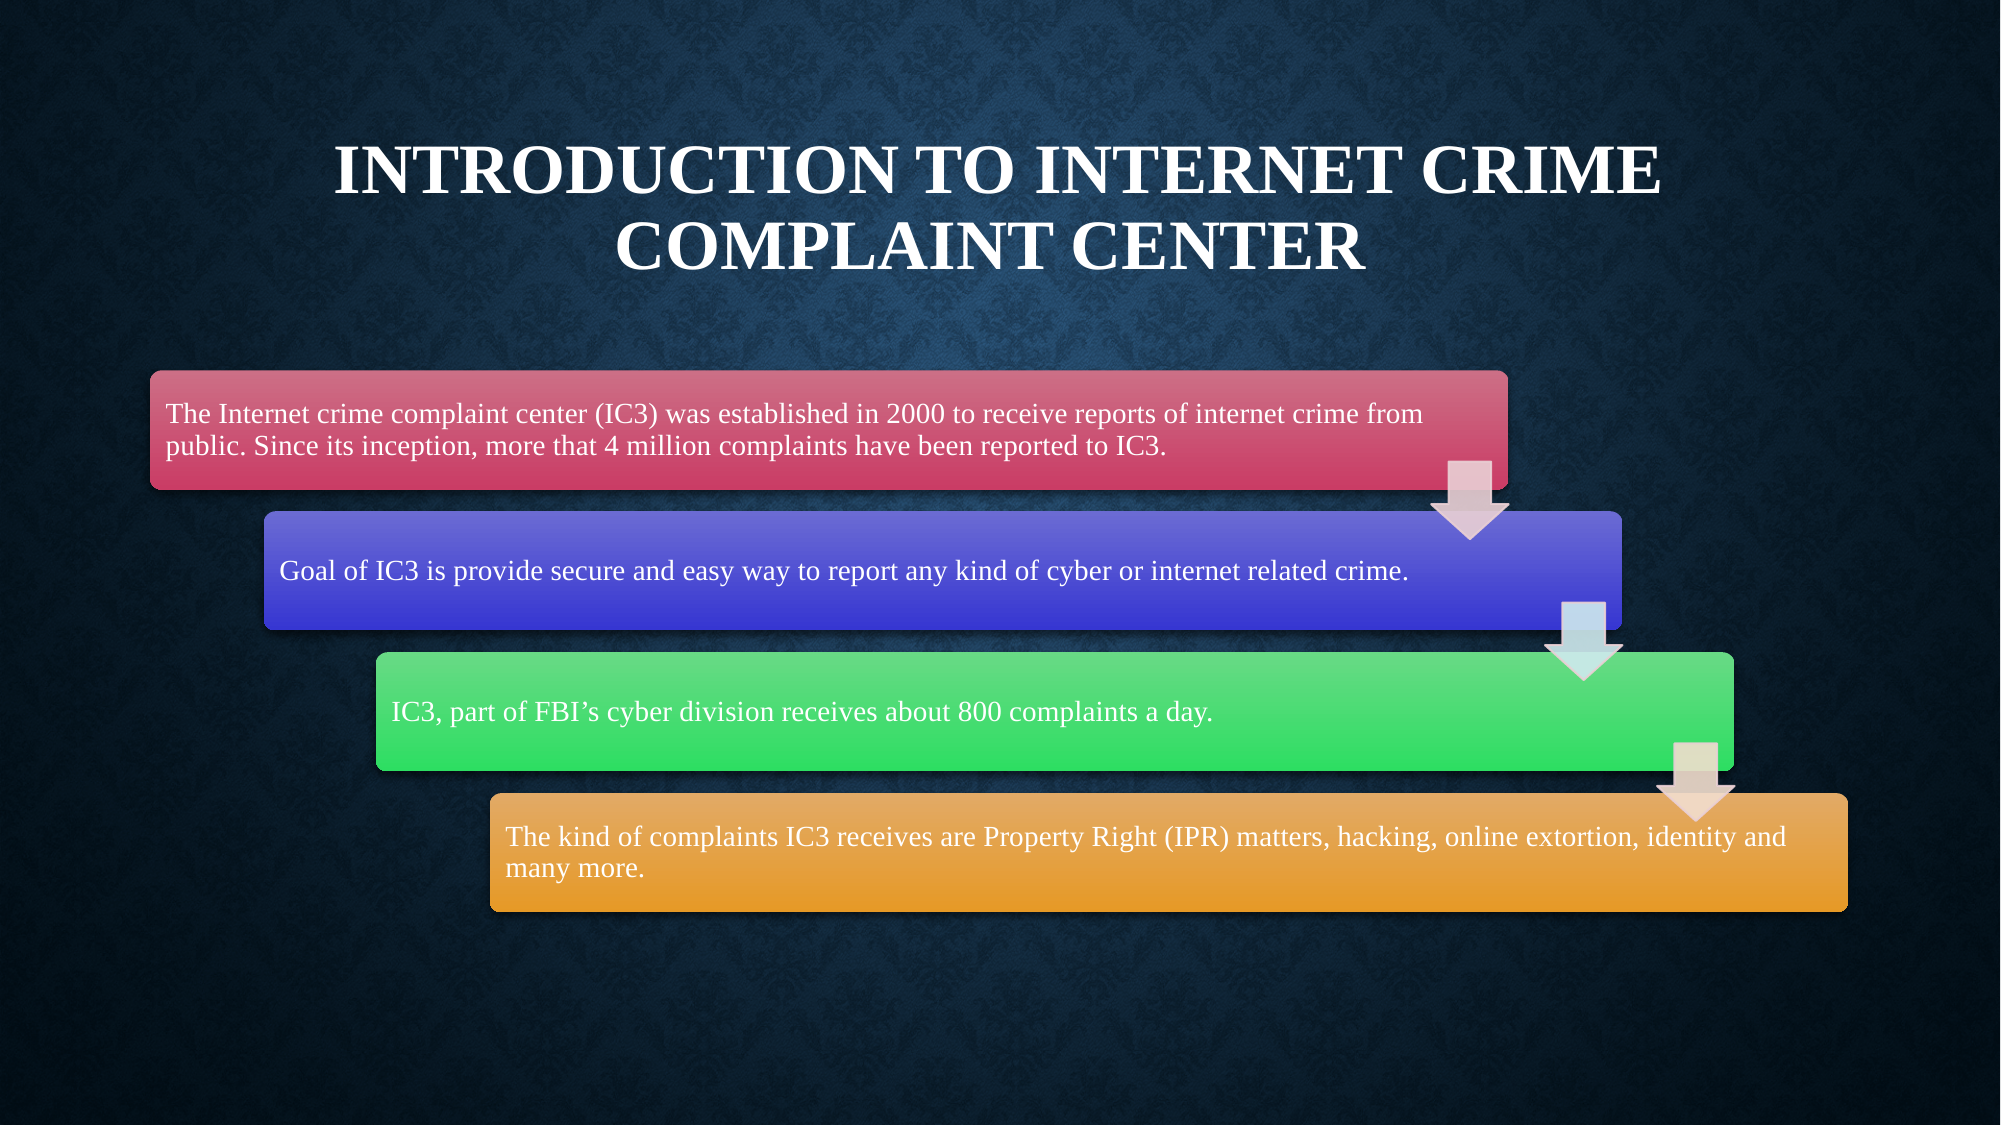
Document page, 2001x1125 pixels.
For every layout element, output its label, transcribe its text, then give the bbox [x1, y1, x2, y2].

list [149, 369, 1849, 913]
title Introduction to Internet Crime Complaint Center [149, 99, 1849, 318]
